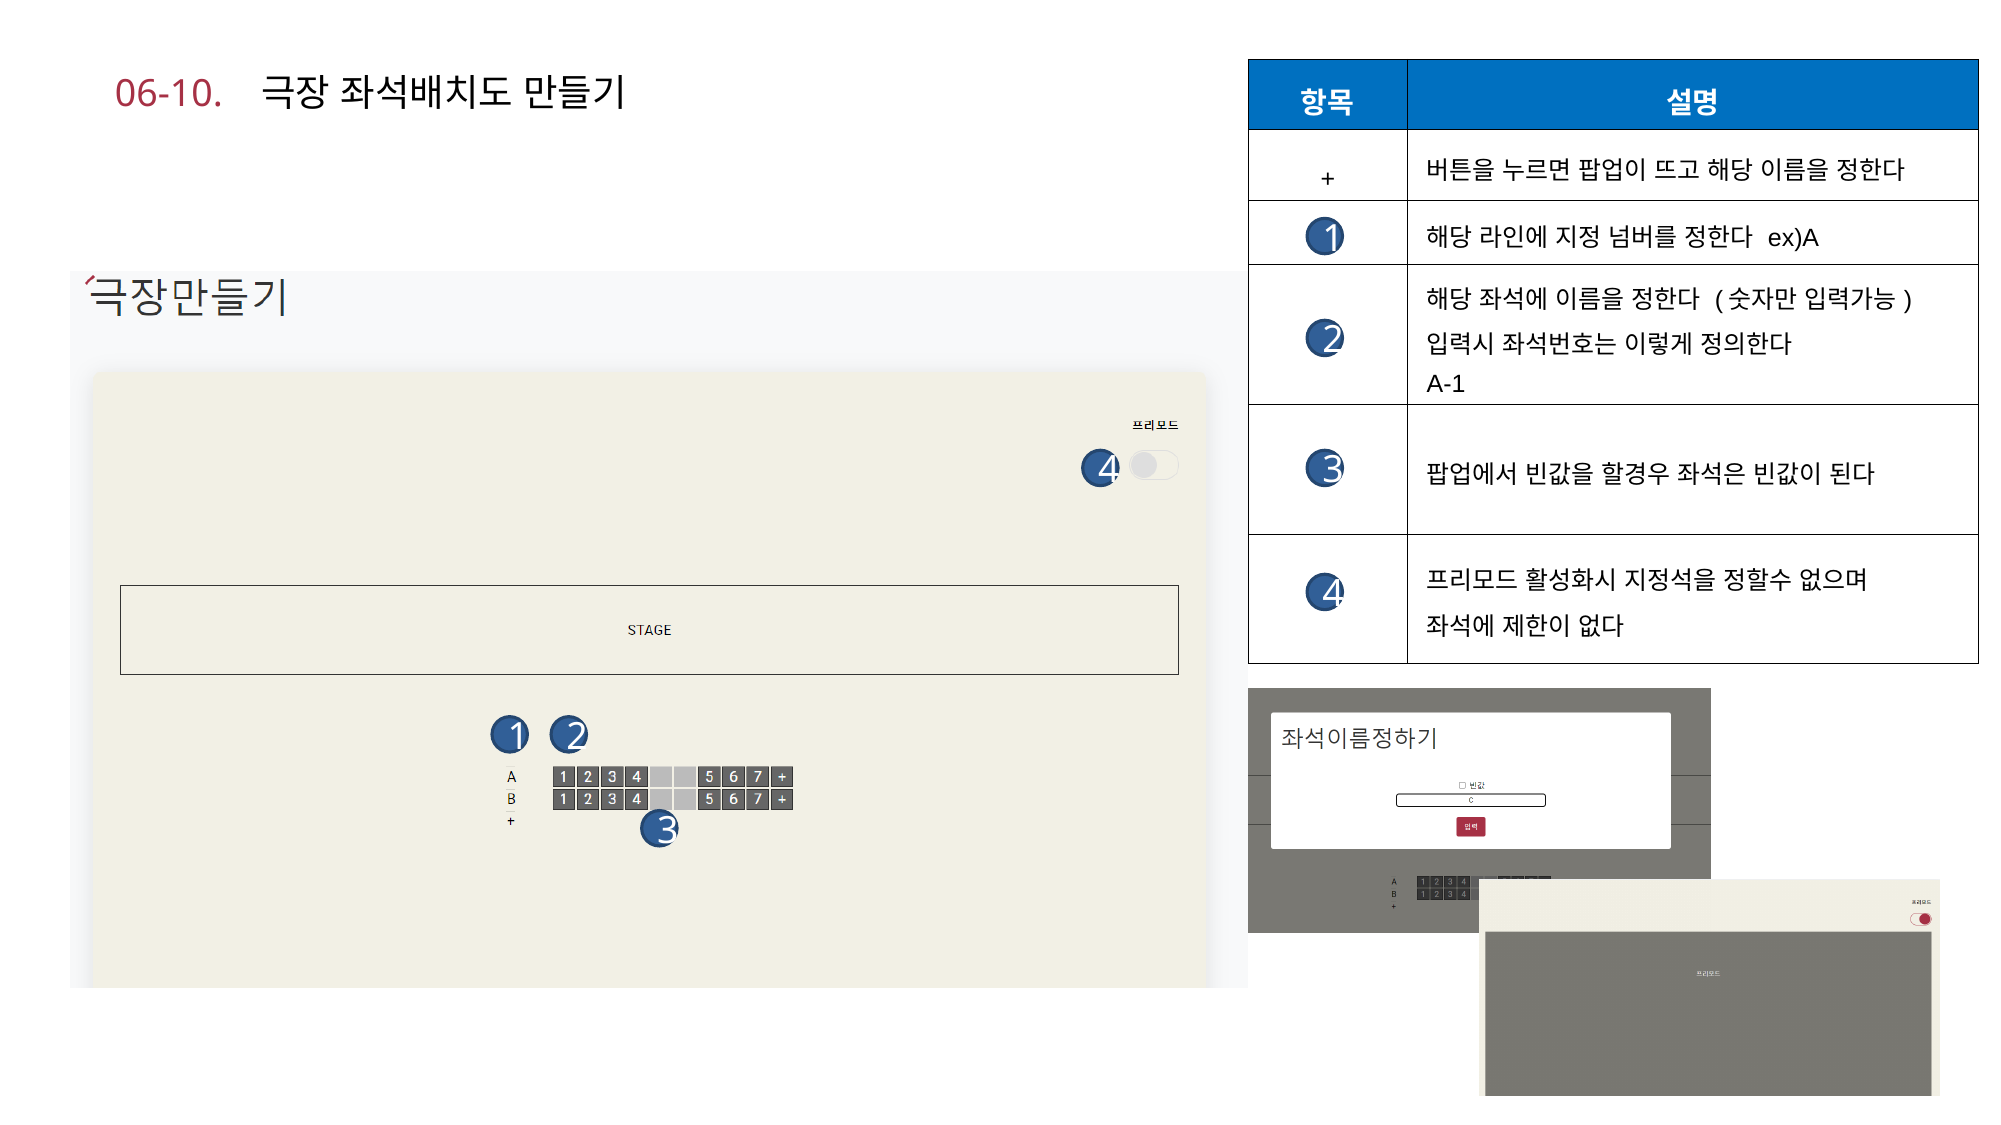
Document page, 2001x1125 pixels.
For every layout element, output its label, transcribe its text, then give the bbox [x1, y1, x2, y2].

text_box 1 [1305, 216, 1345, 256]
table_cell 해당 라인에 지정 넘버를 정한다 ex)A [1408, 201, 1978, 264]
table_cell 버튼을 누르면 팝업이 뜨고 해당 이름을 정한다 [1408, 130, 1978, 200]
picture [70, 271, 1940, 1097]
table_cell [1249, 265, 1407, 404]
table_header 설명 [1408, 60, 1978, 129]
table_cell + [1249, 130, 1407, 200]
text_box 4 [1305, 572, 1345, 612]
text_box 3 [1305, 448, 1345, 488]
table_cell 팝업에서 빈값을 할경우 좌석은 빈값이 된다 [1408, 405, 1978, 534]
table_cell [1256, 535, 1407, 663]
table_cell [1256, 405, 1407, 534]
table_header 항목 [1249, 60, 1407, 129]
text_box 2 [1305, 318, 1345, 358]
table_cell 해당 좌석에 이름을 정한다 (숫자만 입력가능) 입력시 좌석번호는 이렇게 정의한다 A-1 [1408, 265, 1978, 404]
text_box 06-10. 극장 좌석배치도 만들기 [99, 45, 1904, 139]
table_cell 프리모드 활성화시 지정석을 정할수 없으며 좌석에 제한이 없다 [1408, 535, 1978, 663]
table_cell [1249, 201, 1407, 264]
